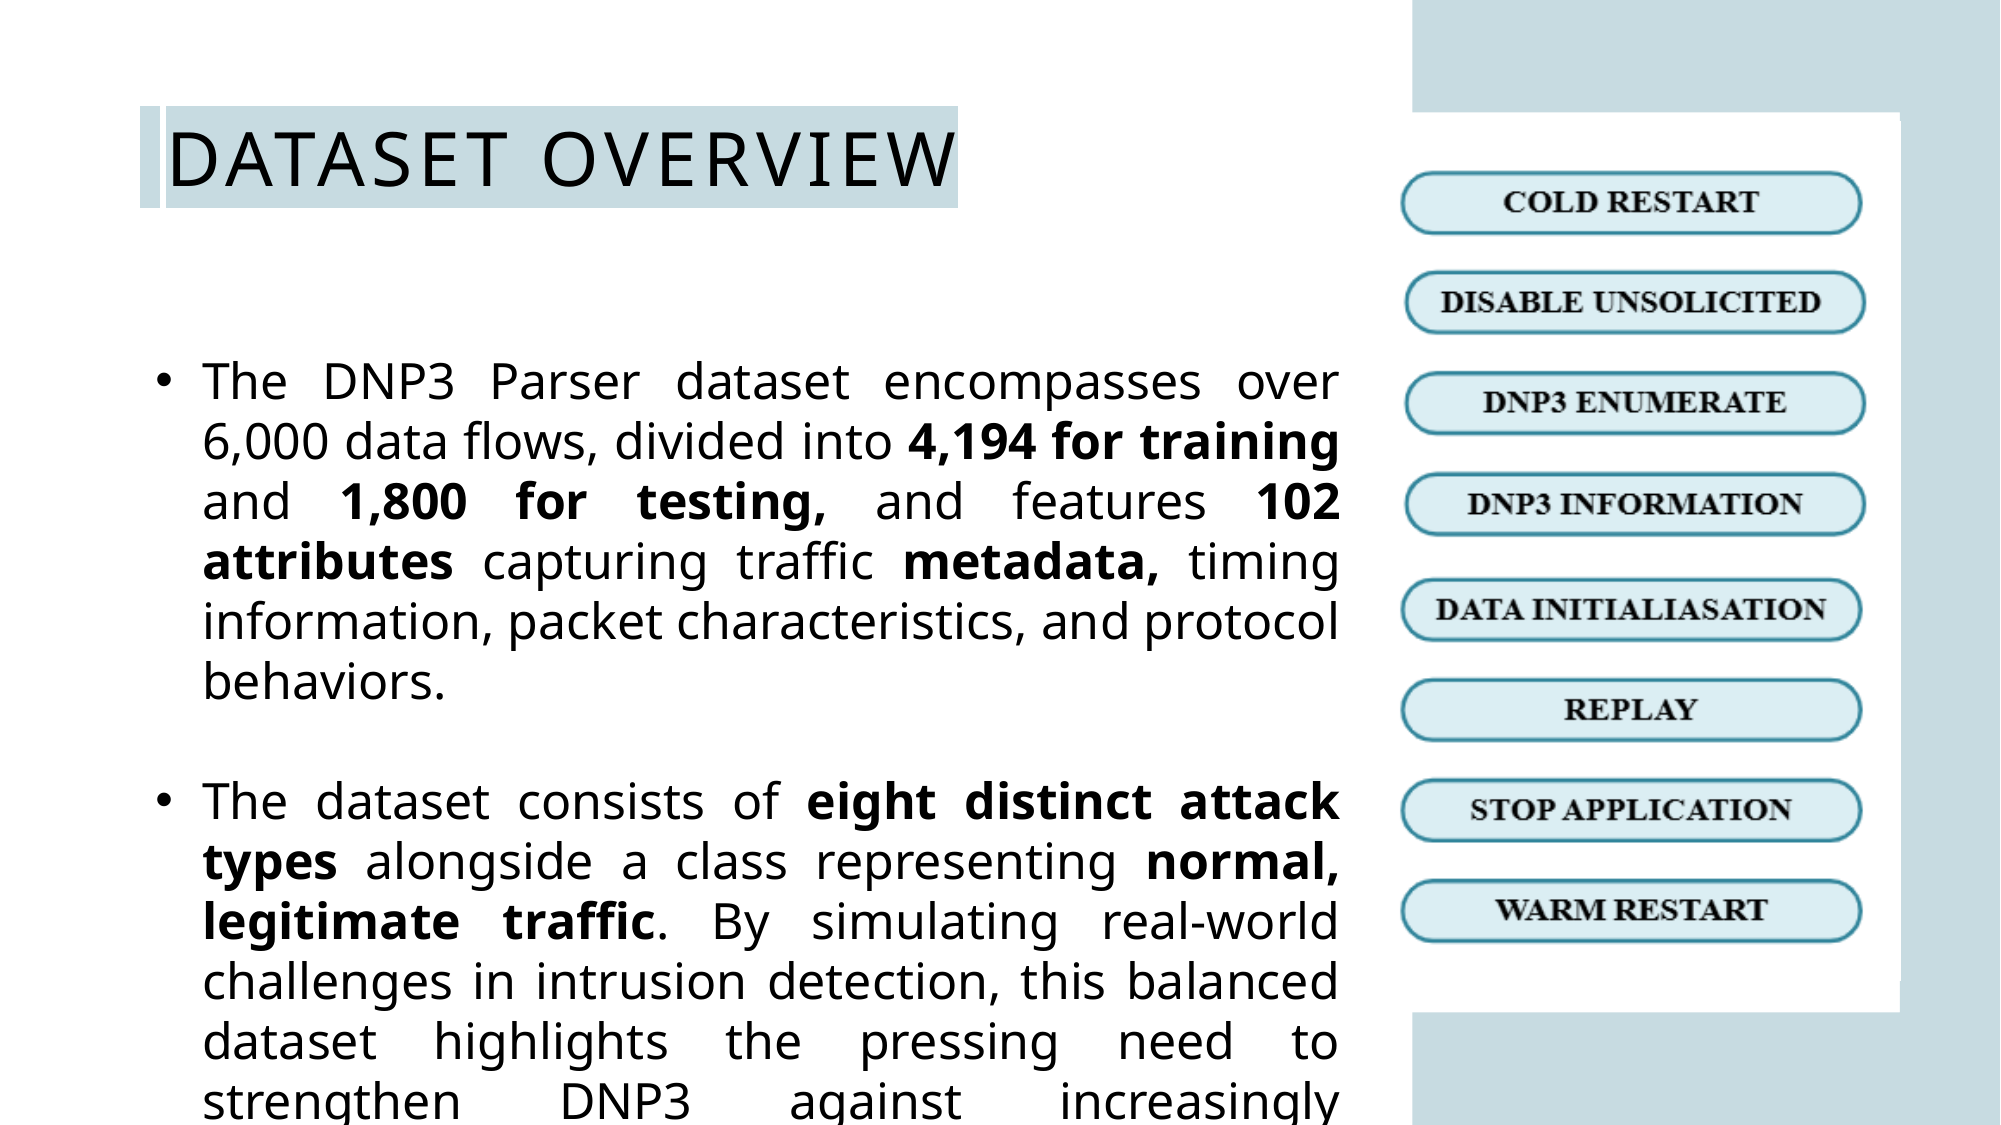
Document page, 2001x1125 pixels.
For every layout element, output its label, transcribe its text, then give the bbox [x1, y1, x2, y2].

title dataset overview [140, 121, 1100, 256]
text_box The DNP3 Parser dataset encompasses over 6,000 data flows, divided into 4,194 for training and 1,800 for testing, and features 102 attributes capturing traffic metadata, timing information, packet characteristics, and protocol behaviors. The dataset consists of eight distinct attack types alongside a class representing normal, legitimate traffic. By simulating real-world challenges in intrusion detection, this balanced dataset highlights the pressing need to strengthen DNP3 against increasingly sophisticated and evolving cyber threats. [140, 281, 1356, 1125]
picture [1361, 121, 1901, 981]
